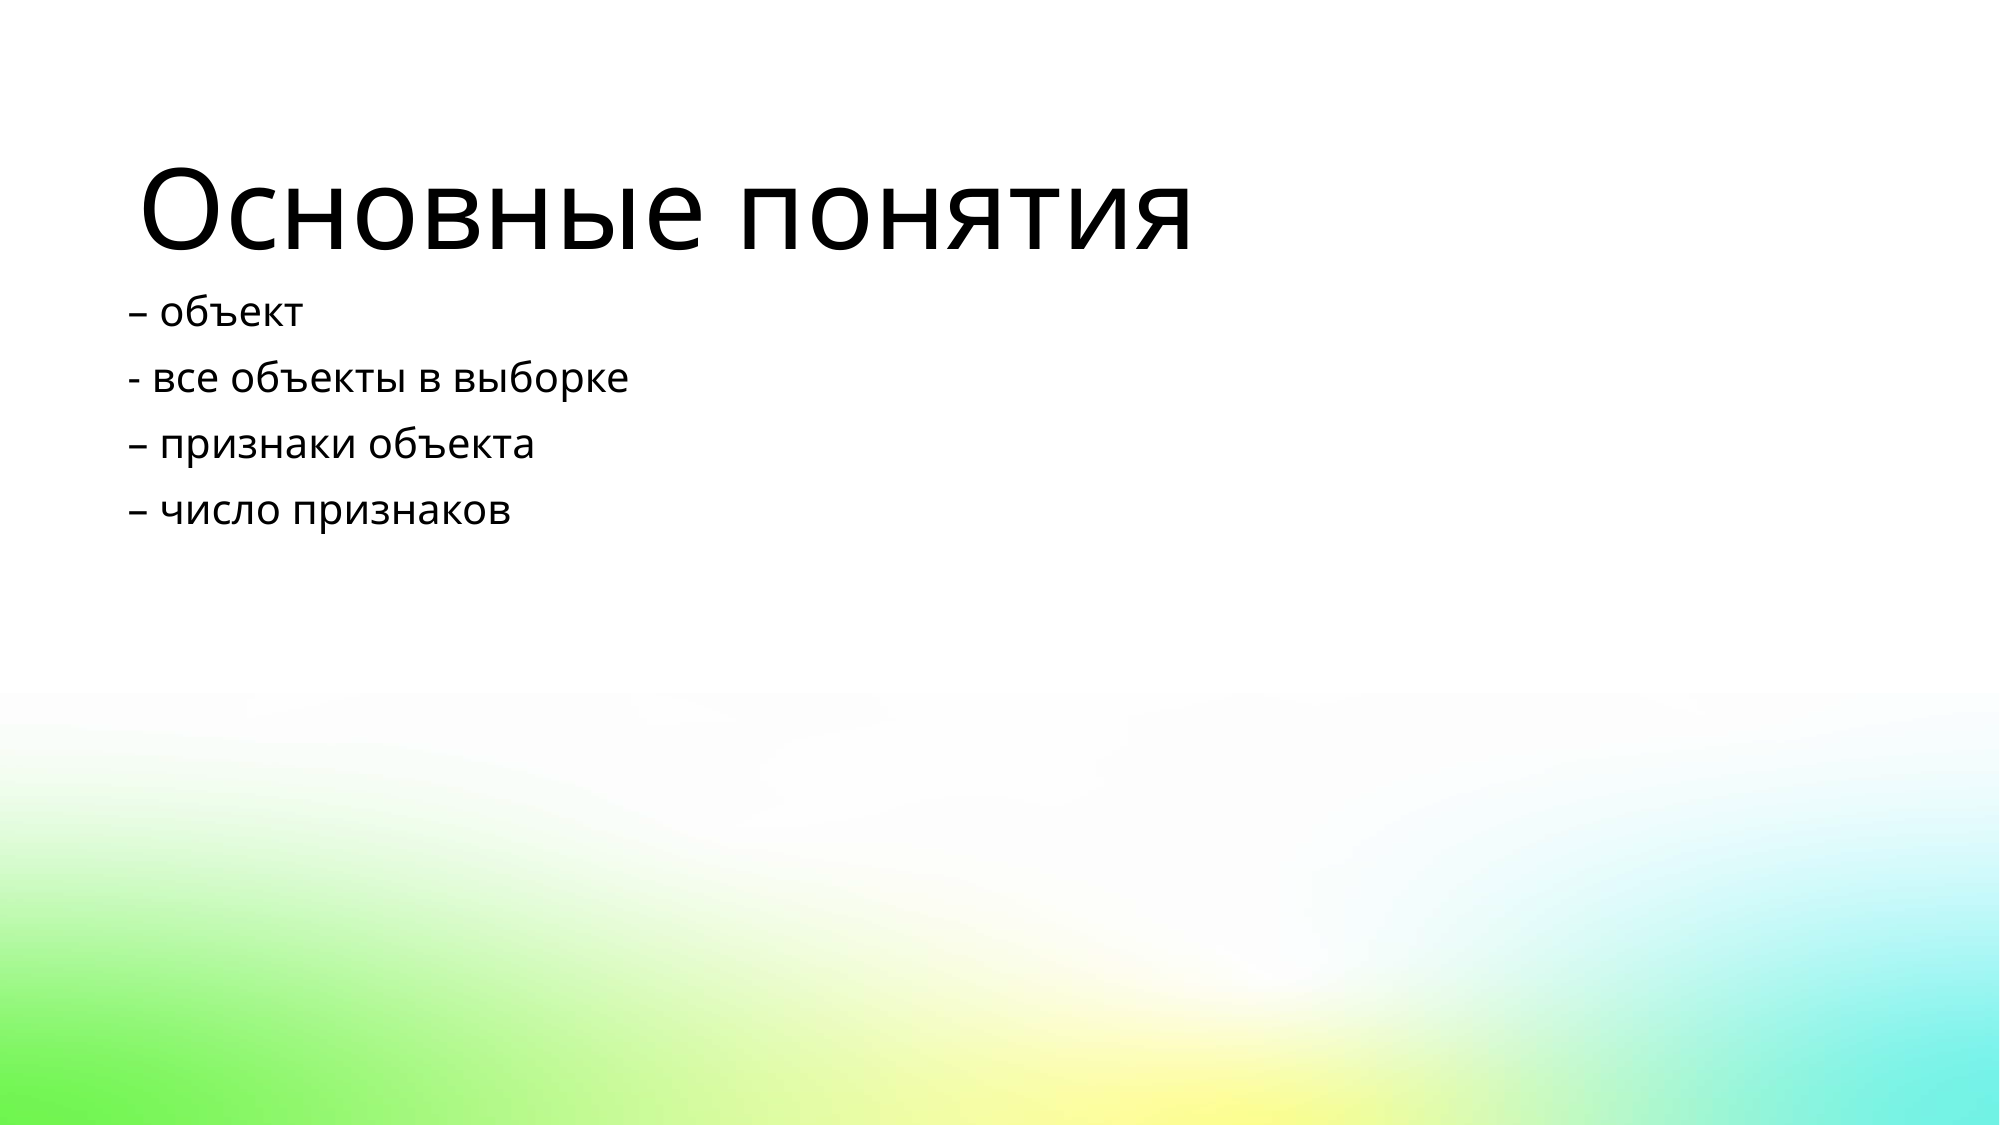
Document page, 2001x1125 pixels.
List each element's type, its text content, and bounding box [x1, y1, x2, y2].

picture [0, 693, 2000, 1125]
text_box Основные понятия [137, 137, 1827, 303]
